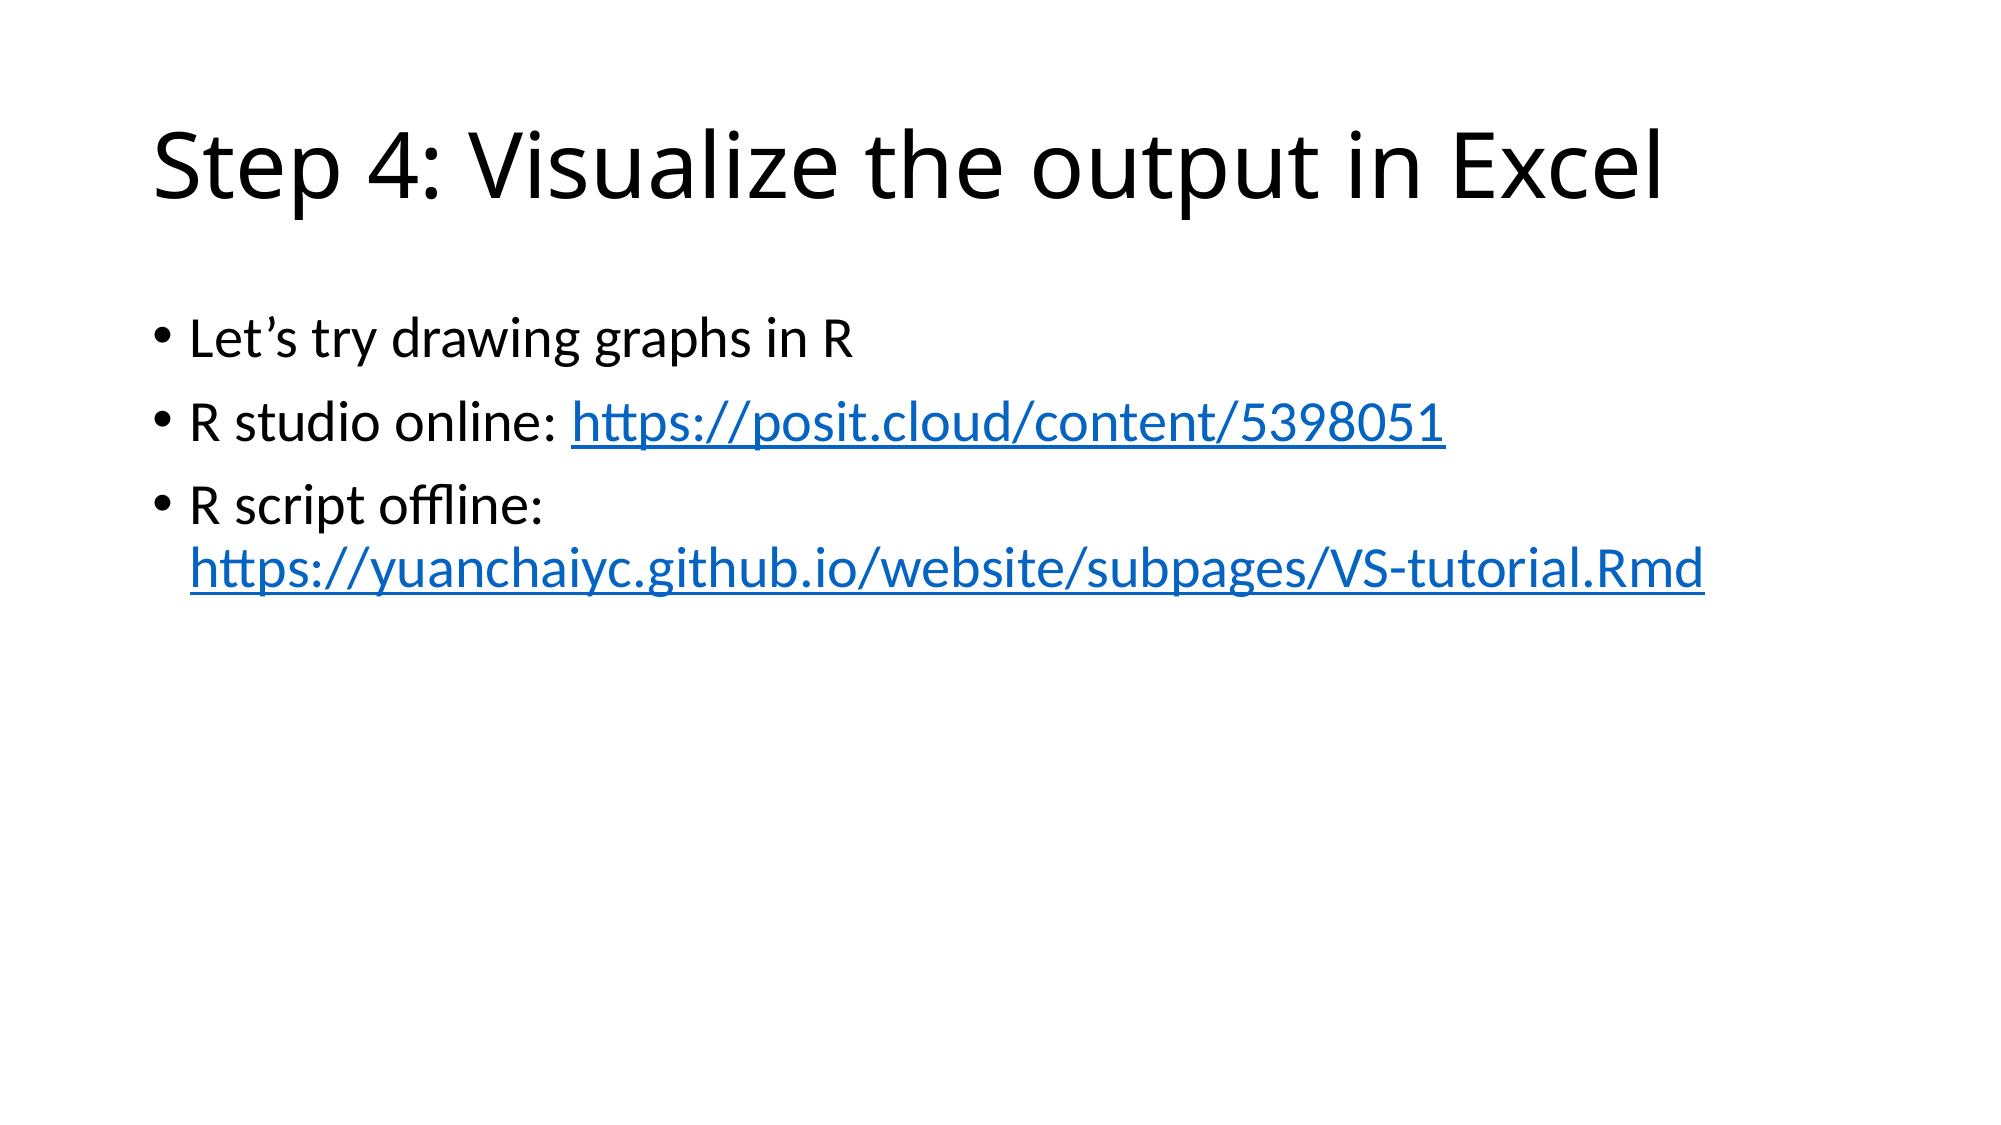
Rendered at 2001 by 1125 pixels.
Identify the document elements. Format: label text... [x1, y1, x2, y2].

title Step 4: Visualize the output in Excel [137, 59, 1863, 278]
list Let’s try drawing graphs in R R studio online: https://posit.cloud/content/5398051 R script offline: https://yuanchaiyc.github.io/website/subpages/VS-tutorial.Rmd [137, 299, 1863, 1014]
